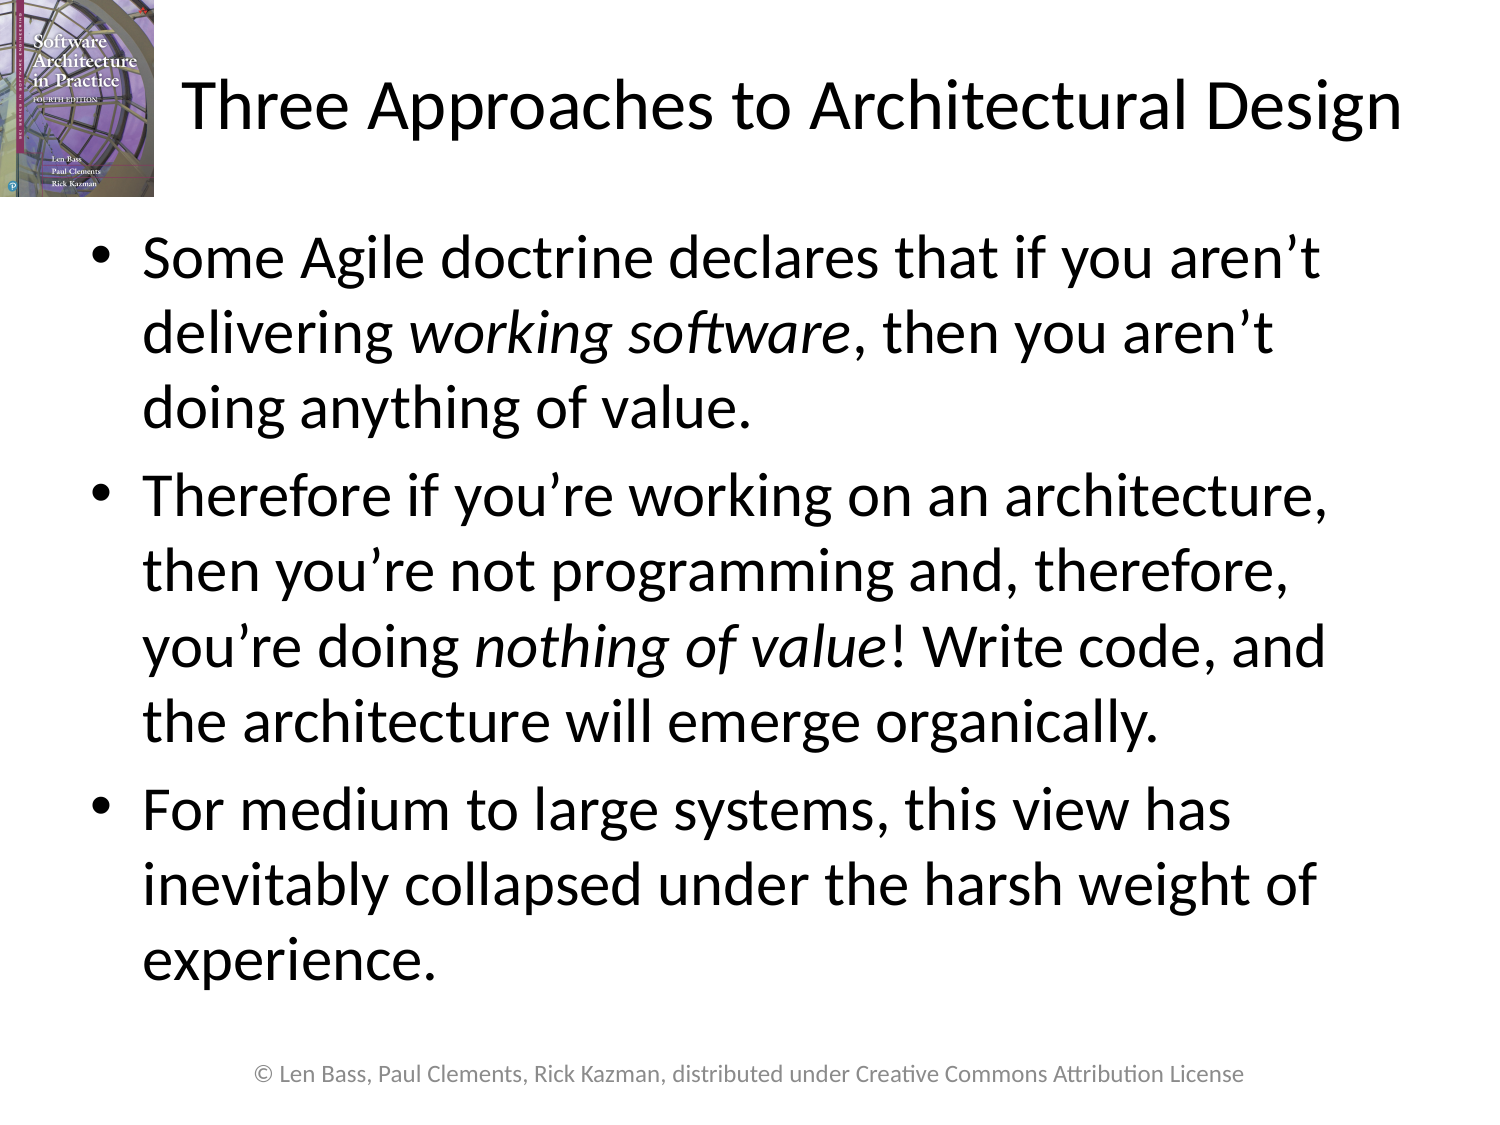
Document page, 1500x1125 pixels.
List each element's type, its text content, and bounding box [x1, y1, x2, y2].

list Some Agile doctrine declares that if you aren’t delivering working software, then you aren’t doing anything of value. Therefore if you’re working on an architecture, then you’re not programming and, therefore, you’re doing nothing of value! Write code, and the architecture will emerge organically. For medium to large systems, this view has inevitably collapsed under the harsh weight of experience. [75, 208, 1425, 1005]
picture [0, 0, 154, 197]
title Three Approaches to Architectural Design [159, 45, 1425, 173]
footer © Len Bass, Paul Clements, Rick Kazman, distributed under Creative Commons Attribution License [230, 1042, 1270, 1103]
